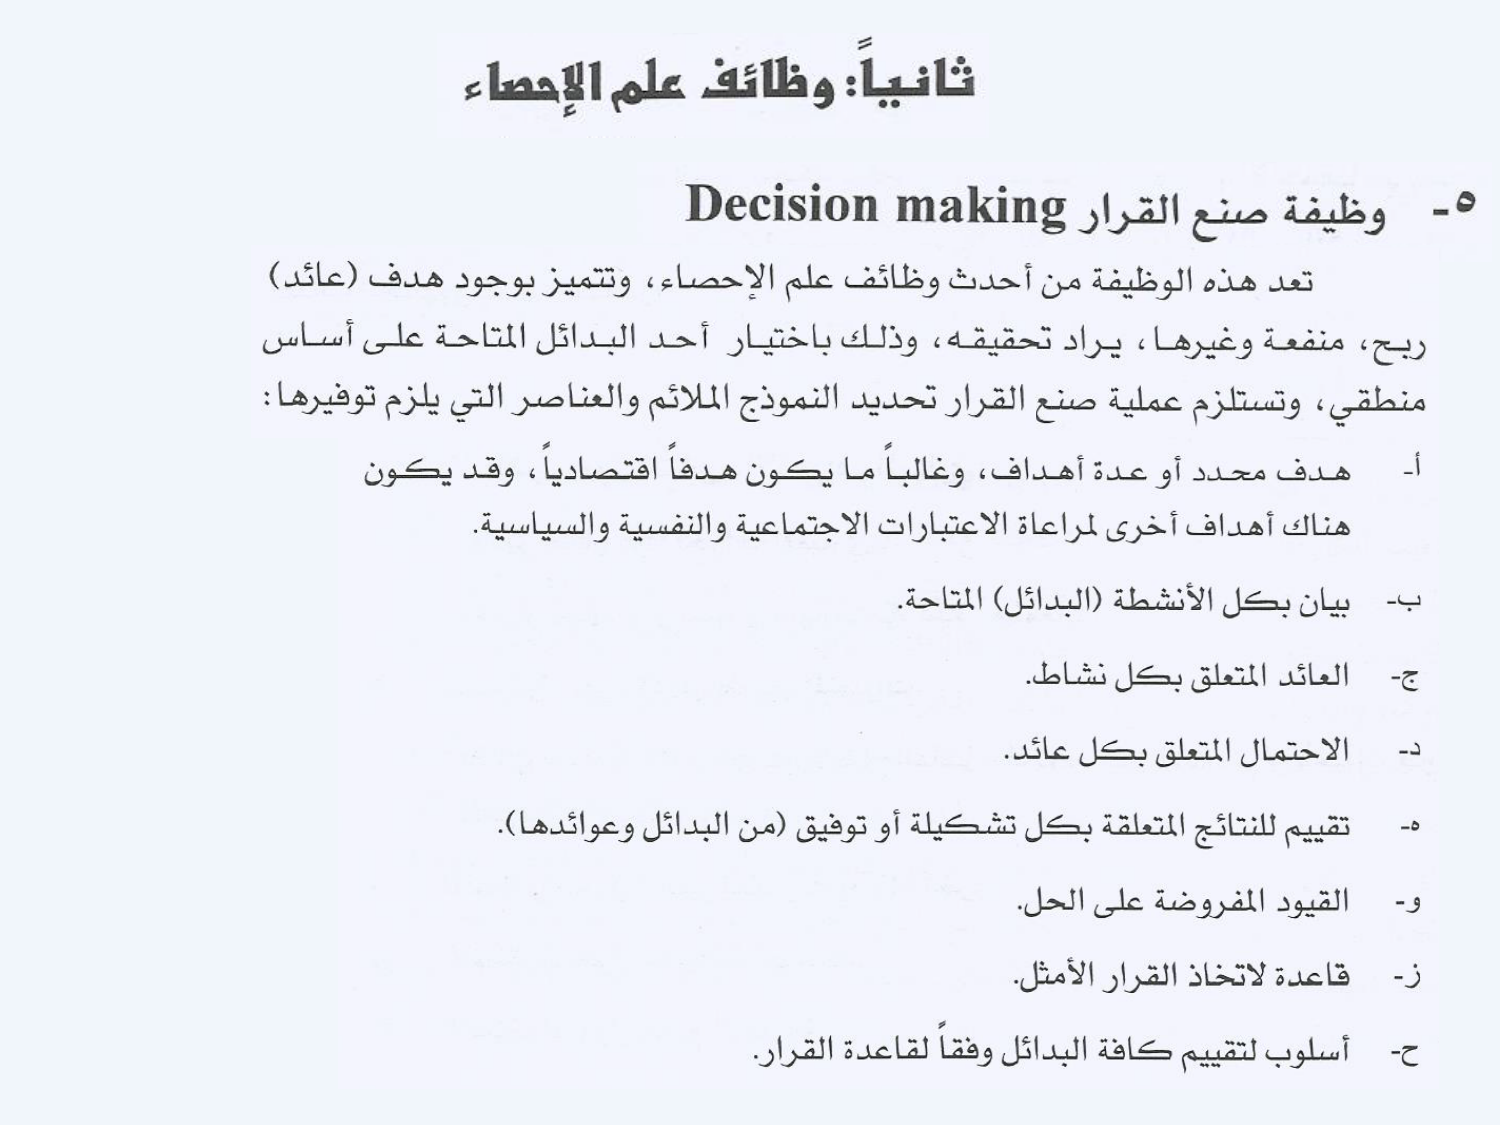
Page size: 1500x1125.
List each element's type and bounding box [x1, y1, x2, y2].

picture [437, 32, 990, 139]
picture [250, 162, 1492, 1089]
